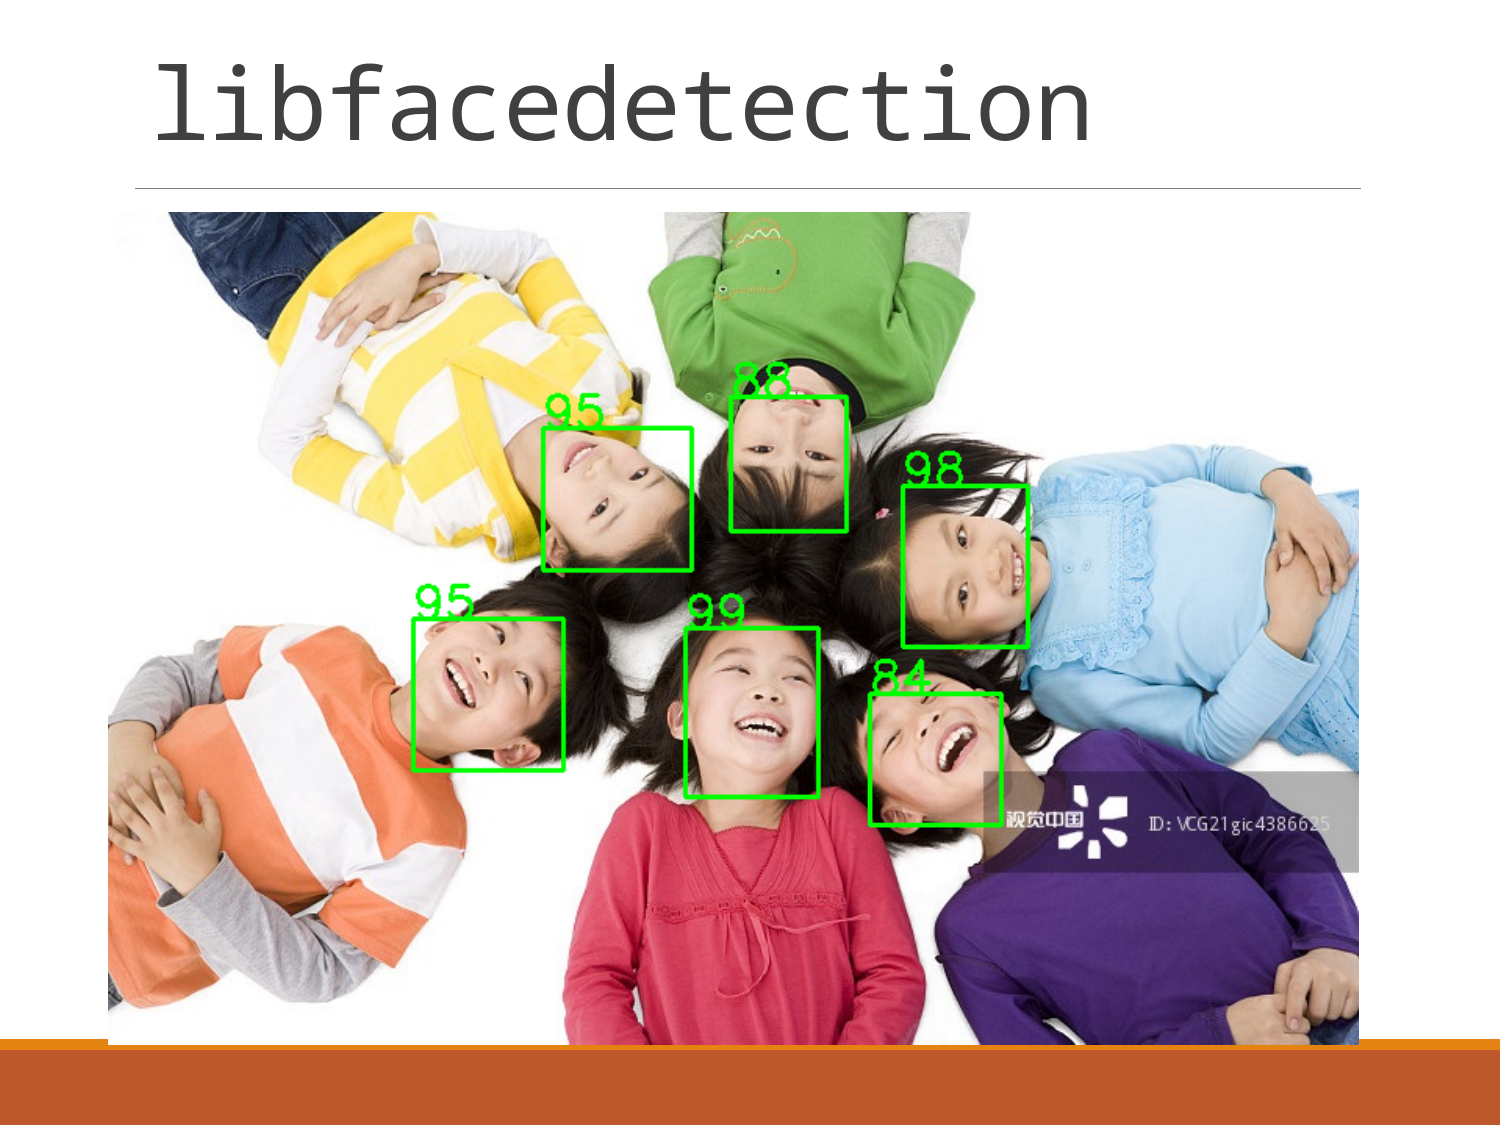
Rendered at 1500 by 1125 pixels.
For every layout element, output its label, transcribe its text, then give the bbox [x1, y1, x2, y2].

picture [107, 211, 1359, 1046]
title libfacedetection [135, 47, 1373, 169]
